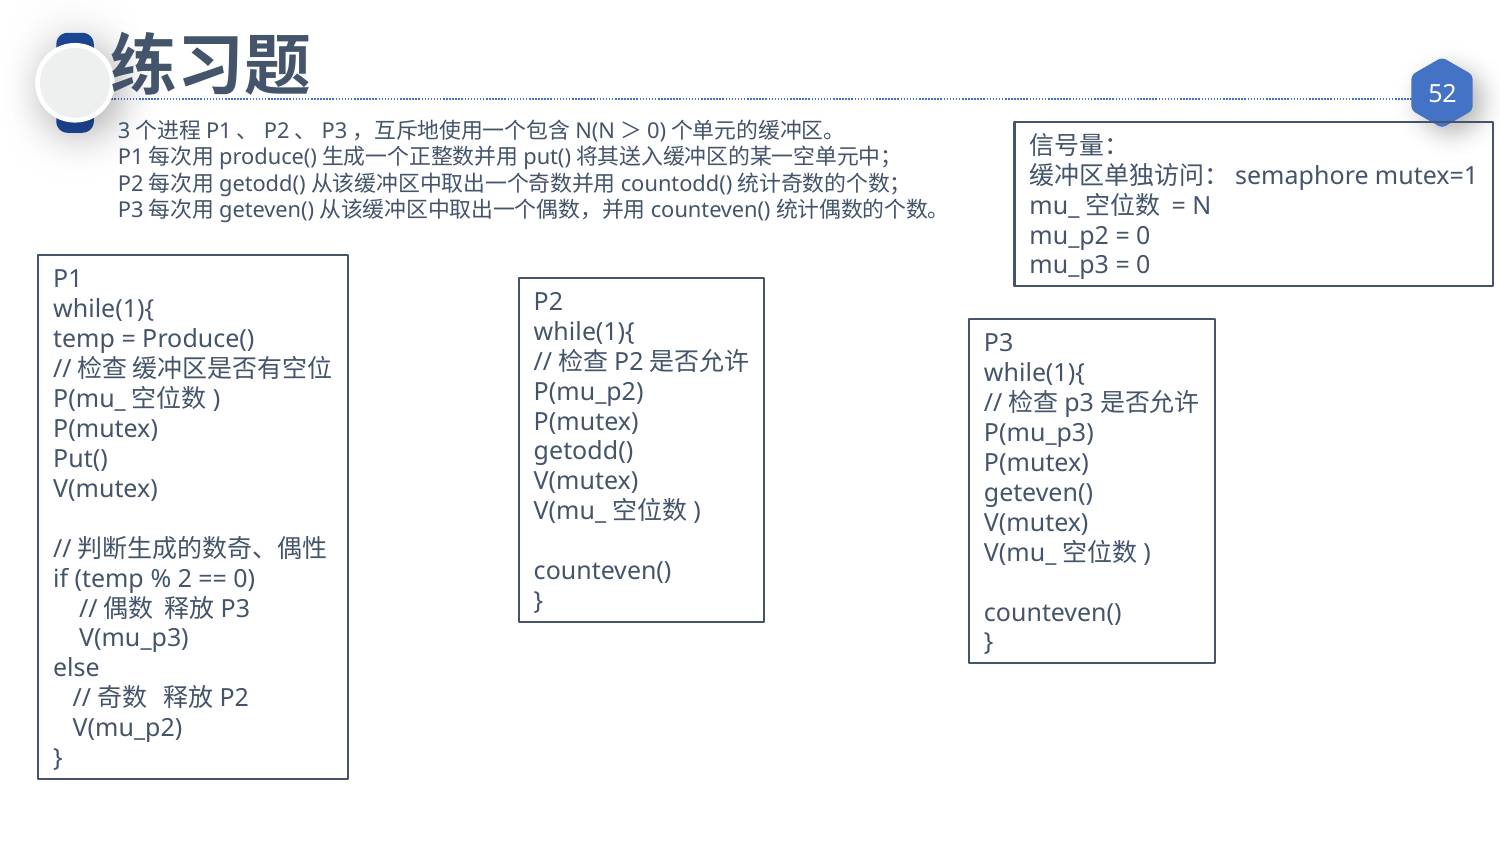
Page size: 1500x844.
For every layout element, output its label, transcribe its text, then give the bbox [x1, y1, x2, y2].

text_box P2 while(1){ //检查P2是否允许 P(mu_p2) P(mutex) getodd() V(mutex) V(mu_空位数) counteven() } [519, 278, 765, 623]
text_box 信号量： 缓冲区单独访问：semaphore mutex=1 mu_空位数 = N mu_p2 = 0 mu_p3 = 0 [1014, 121, 1494, 287]
text_box P1 while(1){ temp = Produce() //检查 缓冲区是否有空位 P(mu_空位数) P(mutex) Put() V(mutex) //判断生成的数奇、偶性 if (temp % 2 == 0) //偶数 释放P3 V(mu_p3) else //奇数 释放P2 V(mu_p2) } [38, 255, 349, 779]
title 练习题 [103, 28, 1397, 94]
text_box 3个进程P1、P2、P3，互斥地使用一个包含N(N＞0)个单元的缓冲区。 P1每次用produce()生成一个正整数并用put()将其送入缓冲区的某一空单元中； P2每次用getodd()从该缓冲区中取出一个奇数并用countodd()统计奇数的个数； P3每次用geteven()从该缓冲区中取出一个偶数，并用counteven()统计偶数的个数。 [103, 109, 1003, 229]
text_box P3 while(1){ //检查p3是否允许 P(mu_p3) P(mutex) geteven() V(mutex) V(mu_空位数) counteven() } [969, 319, 1215, 664]
